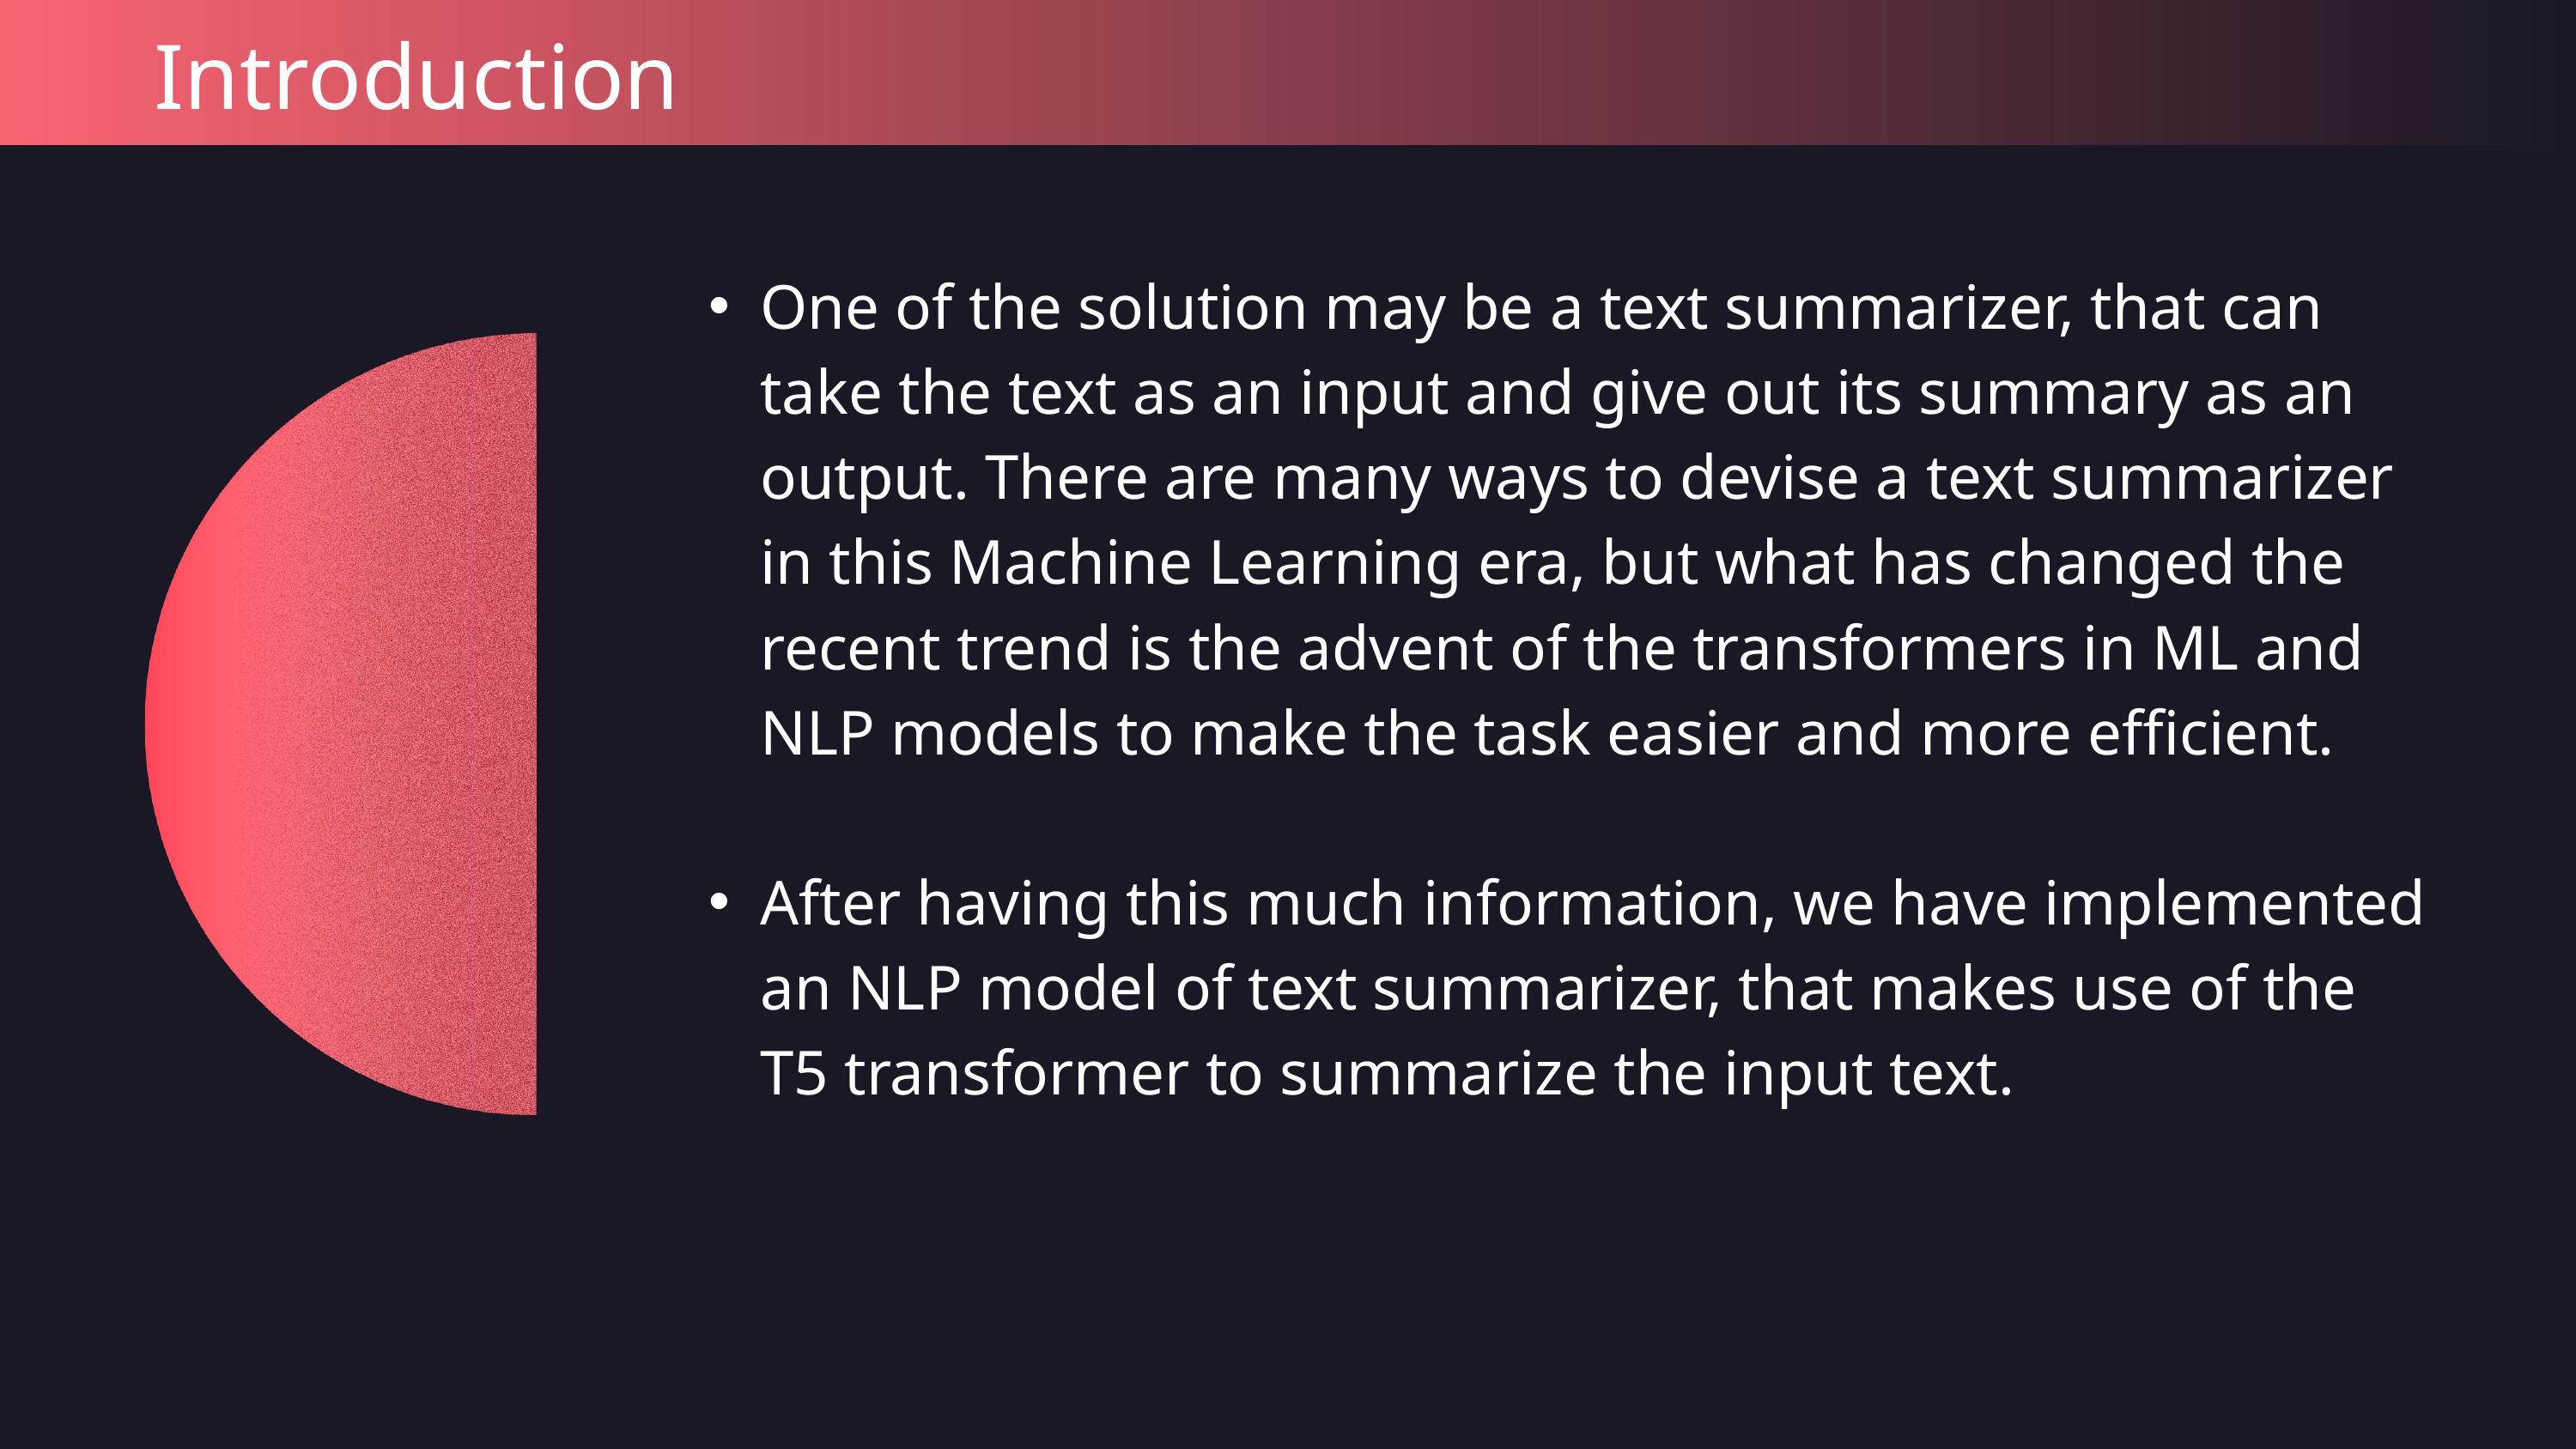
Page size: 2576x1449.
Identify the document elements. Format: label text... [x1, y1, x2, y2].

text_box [0, 0, 2576, 145]
text_box [144, 333, 537, 1115]
text_box One of the solution may be a text summarizer, that can take the text as an input and give out its summary as an output. There are many ways to devise a text summarizer in this Machine Learning era, but what has changed the recent trend is the advent of the transformers in ML and NLP models to make the task easier and more efficient. After having this much information, we have implemented an NLP model of text summarizer, that makes use of the T5 transformer to summarize the input text. [657, 256, 2432, 1108]
